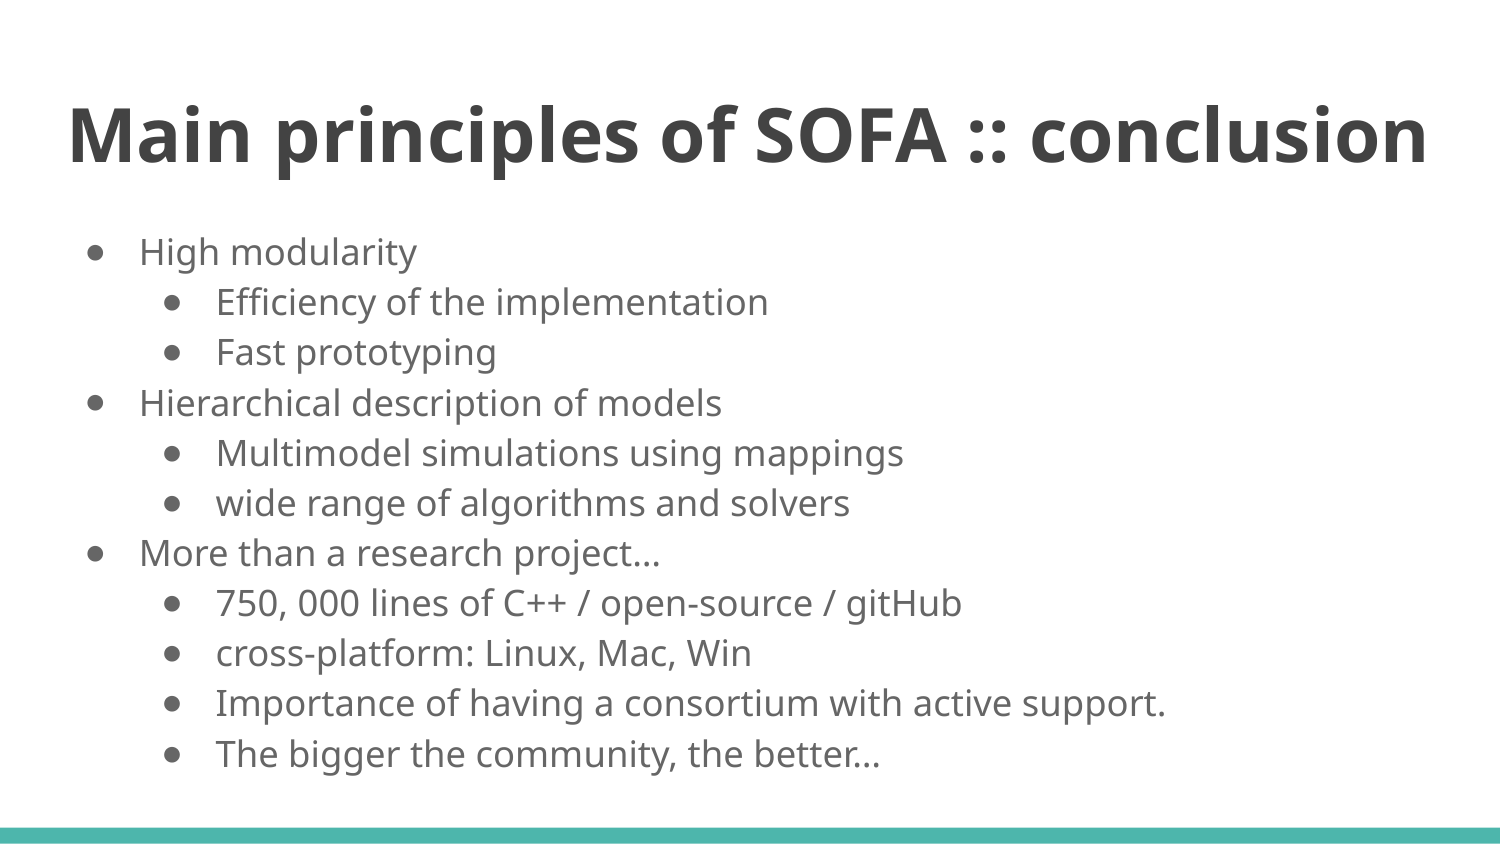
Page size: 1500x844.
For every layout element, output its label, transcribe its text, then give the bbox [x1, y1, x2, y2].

title Main principles of SOFA :: conclusion [50, 72, 1450, 190]
list High modularity Efficiency of the implementation Fast prototyping Hierarchical description of models Multimodel simulations using mappings wide range of algorithms and solvers More than a research project… 750, 000 lines of C++ / open-source / gitHub cross-platform: Linux, Mac, Win Importance of having a consortium with active support. The bigger the community, the better… [50, 207, 1450, 791]
